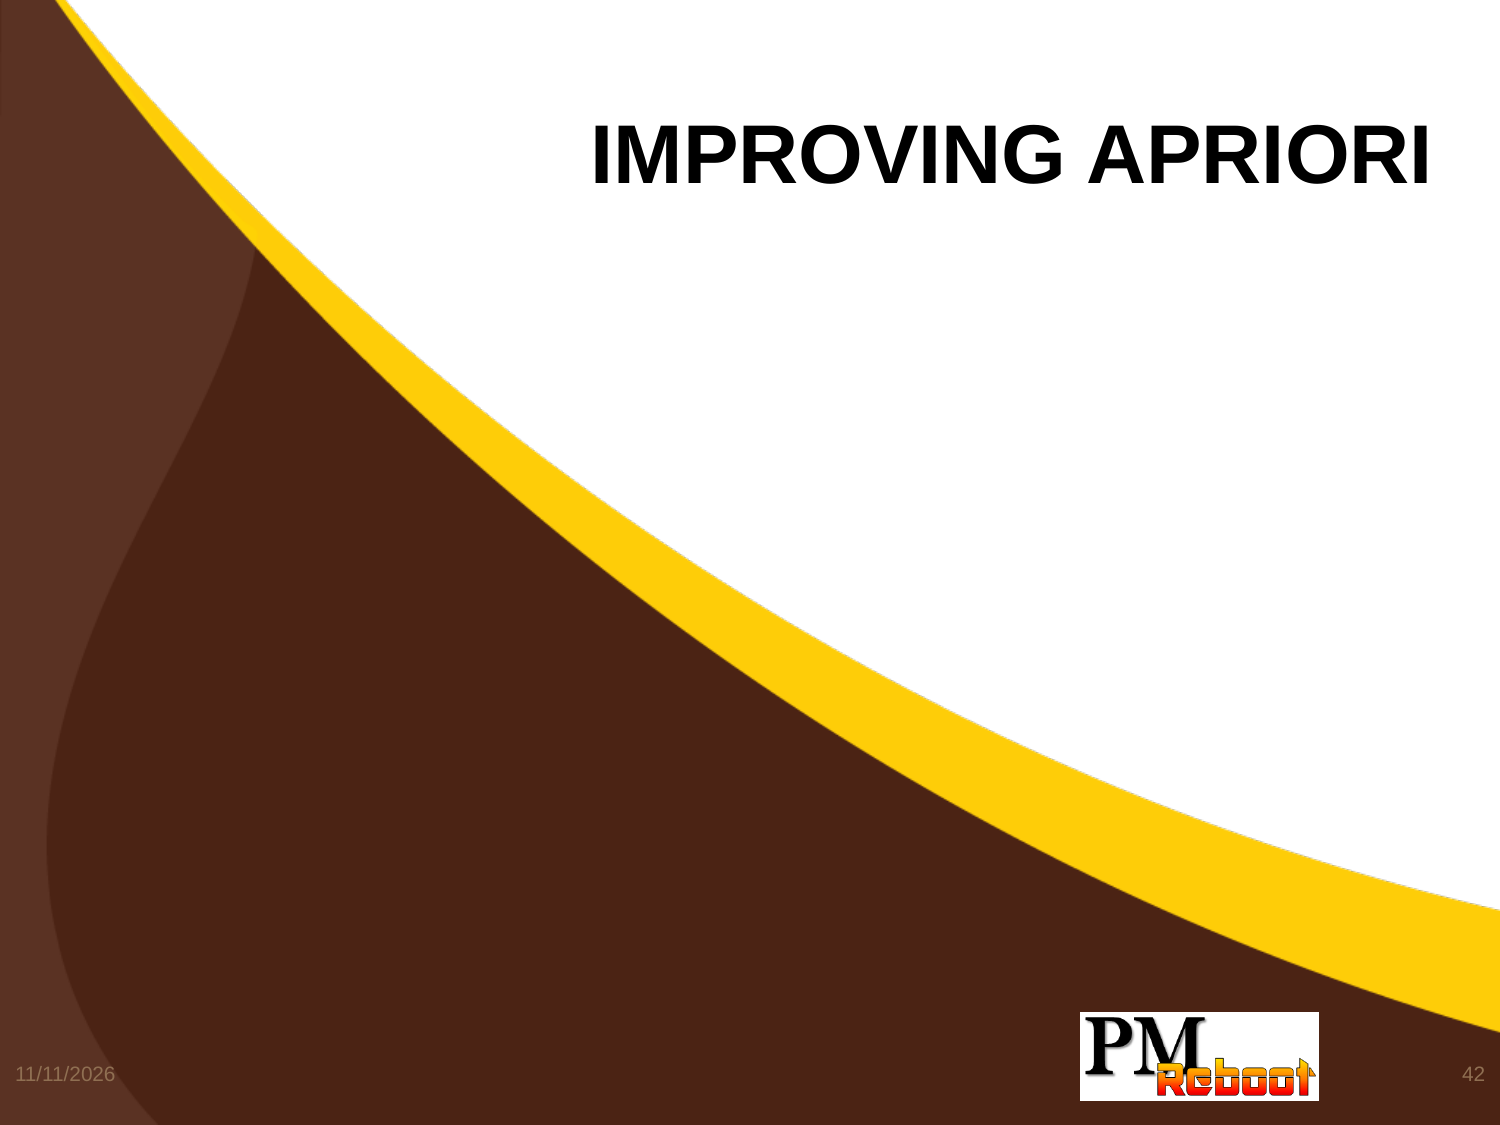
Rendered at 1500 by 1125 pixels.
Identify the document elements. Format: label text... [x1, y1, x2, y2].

picture [0, 0, 1500, 1125]
slide_number 42 [1149, 1042, 1500, 1103]
title improving apriori [575, 92, 1472, 316]
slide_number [0, 1042, 350, 1103]
